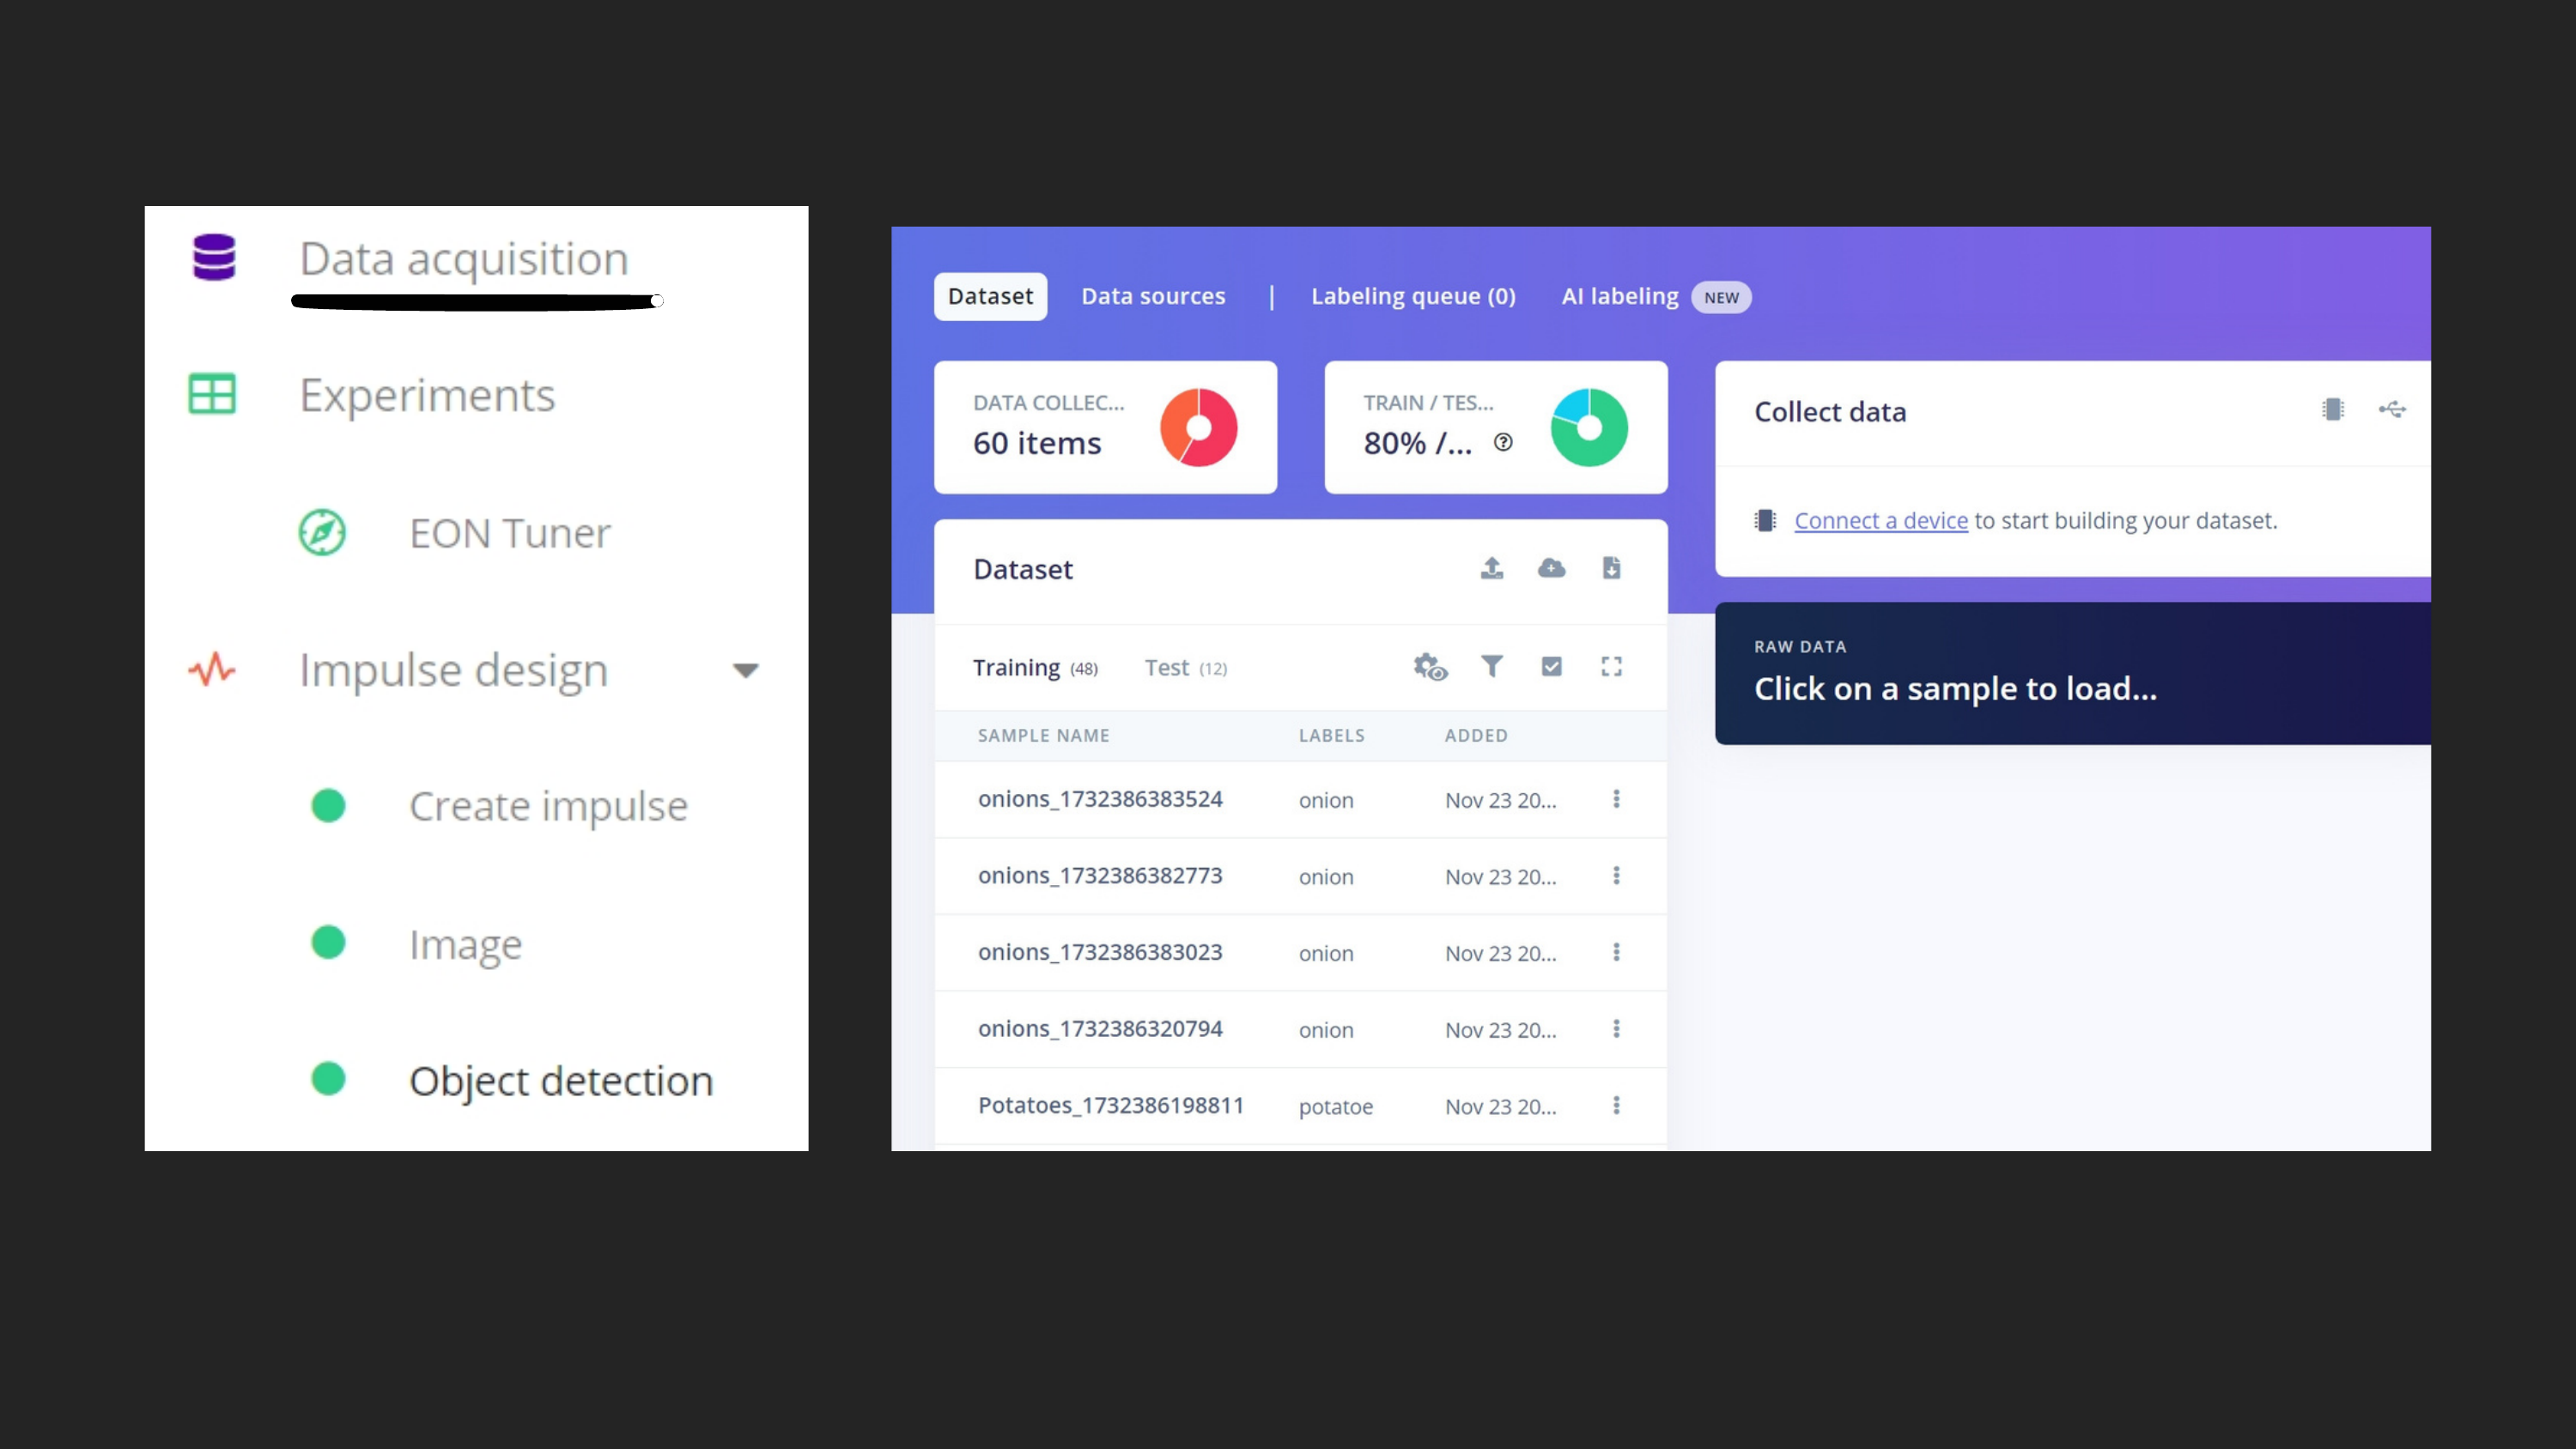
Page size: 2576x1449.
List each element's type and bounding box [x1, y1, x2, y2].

text_box [144, 206, 809, 1151]
text_box [285, 288, 670, 313]
text_box [891, 227, 2432, 1151]
